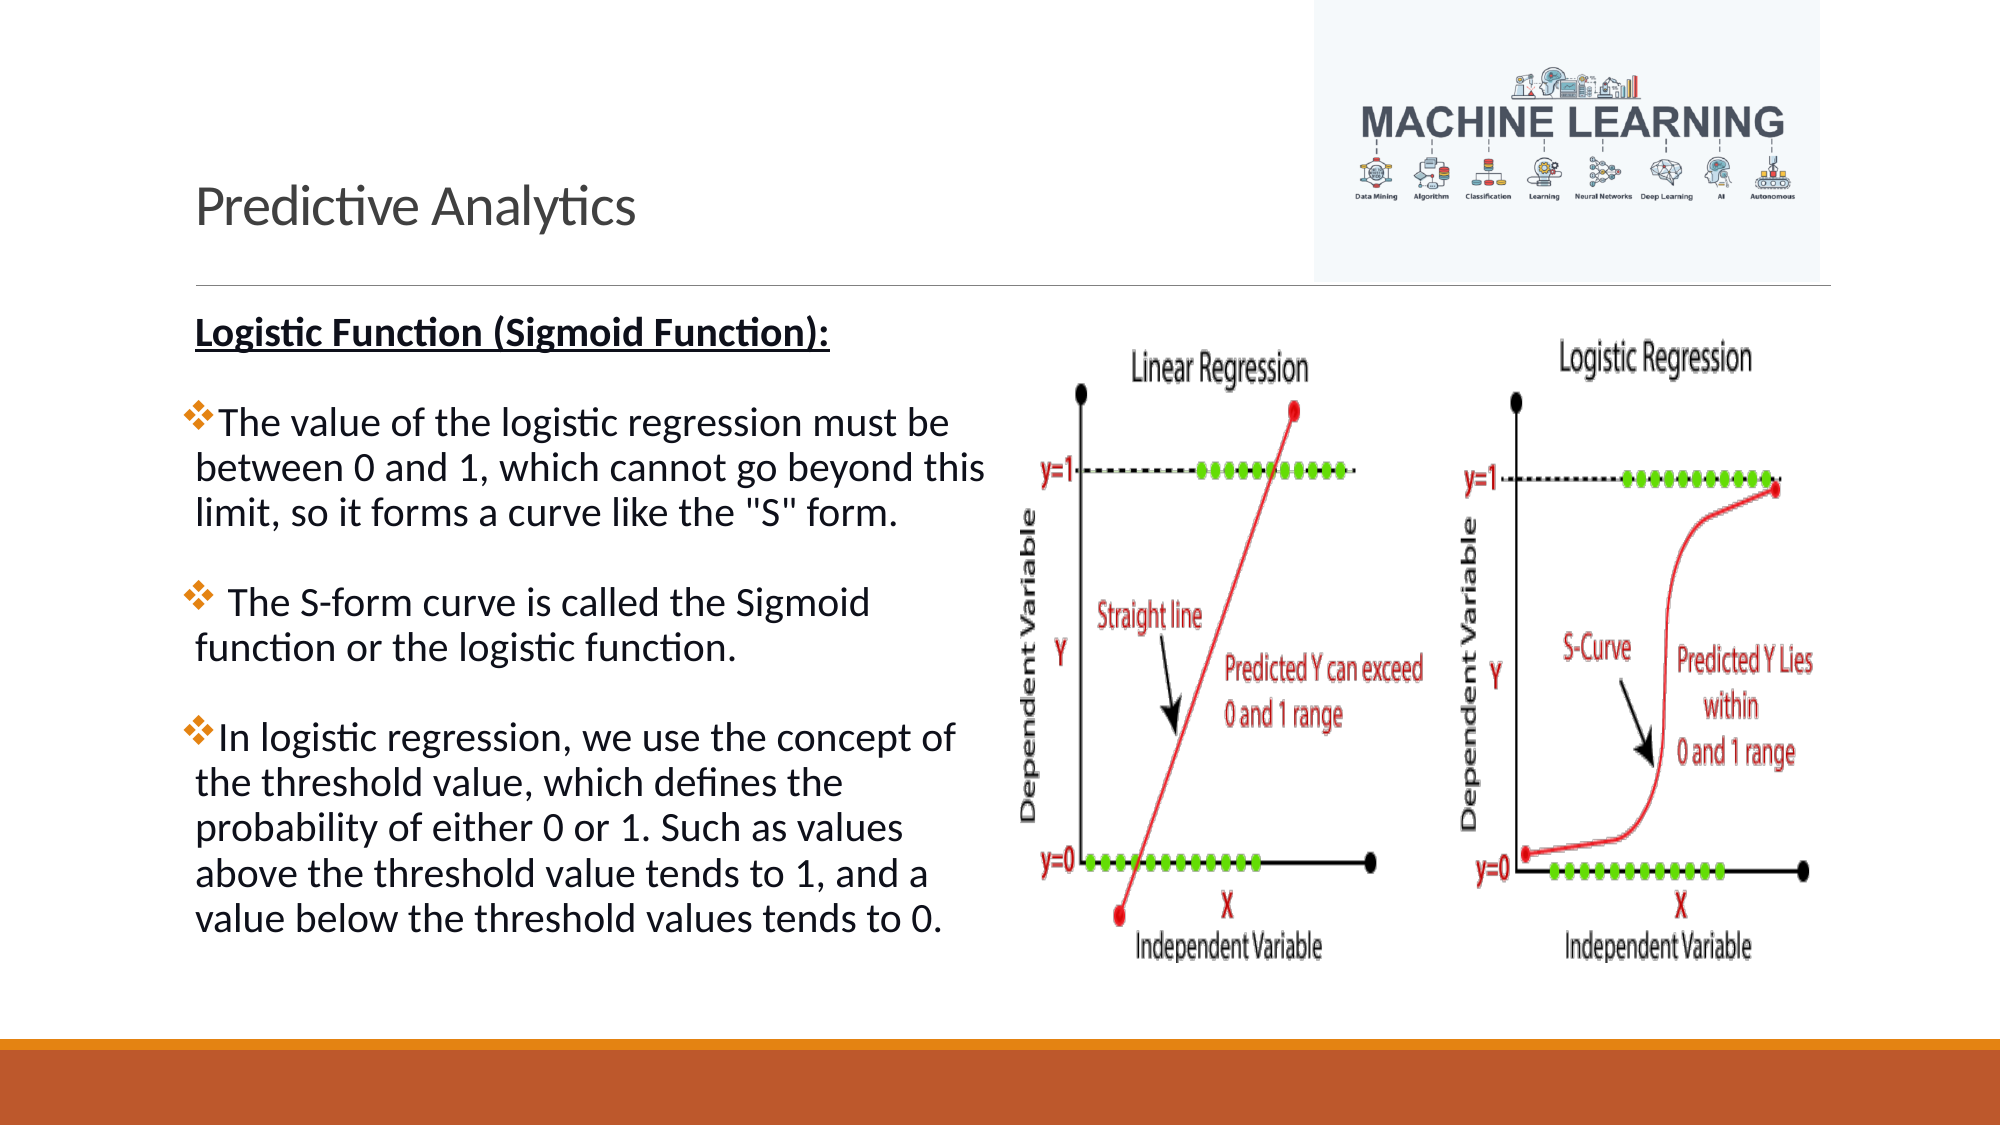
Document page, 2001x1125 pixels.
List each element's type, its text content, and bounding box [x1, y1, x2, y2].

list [1019, 327, 1831, 964]
picture [1314, 0, 1821, 283]
list Logistic Function (Sigmoid Function): The value of the logistic regression must be between 0 and 1, which cannot go beyond this limit, so it forms a curve like the "S" form. The S-form curve is called the Sigmoid function or the logistic function. In logistic regression, we use the concept of the threshold value, which defines the probability of either 0 or 1. Such as values above the threshold value tends to 1, and a value below the threshold values tends to 0. [180, 302, 990, 1032]
title Predictive Analytics [180, 47, 1311, 245]
